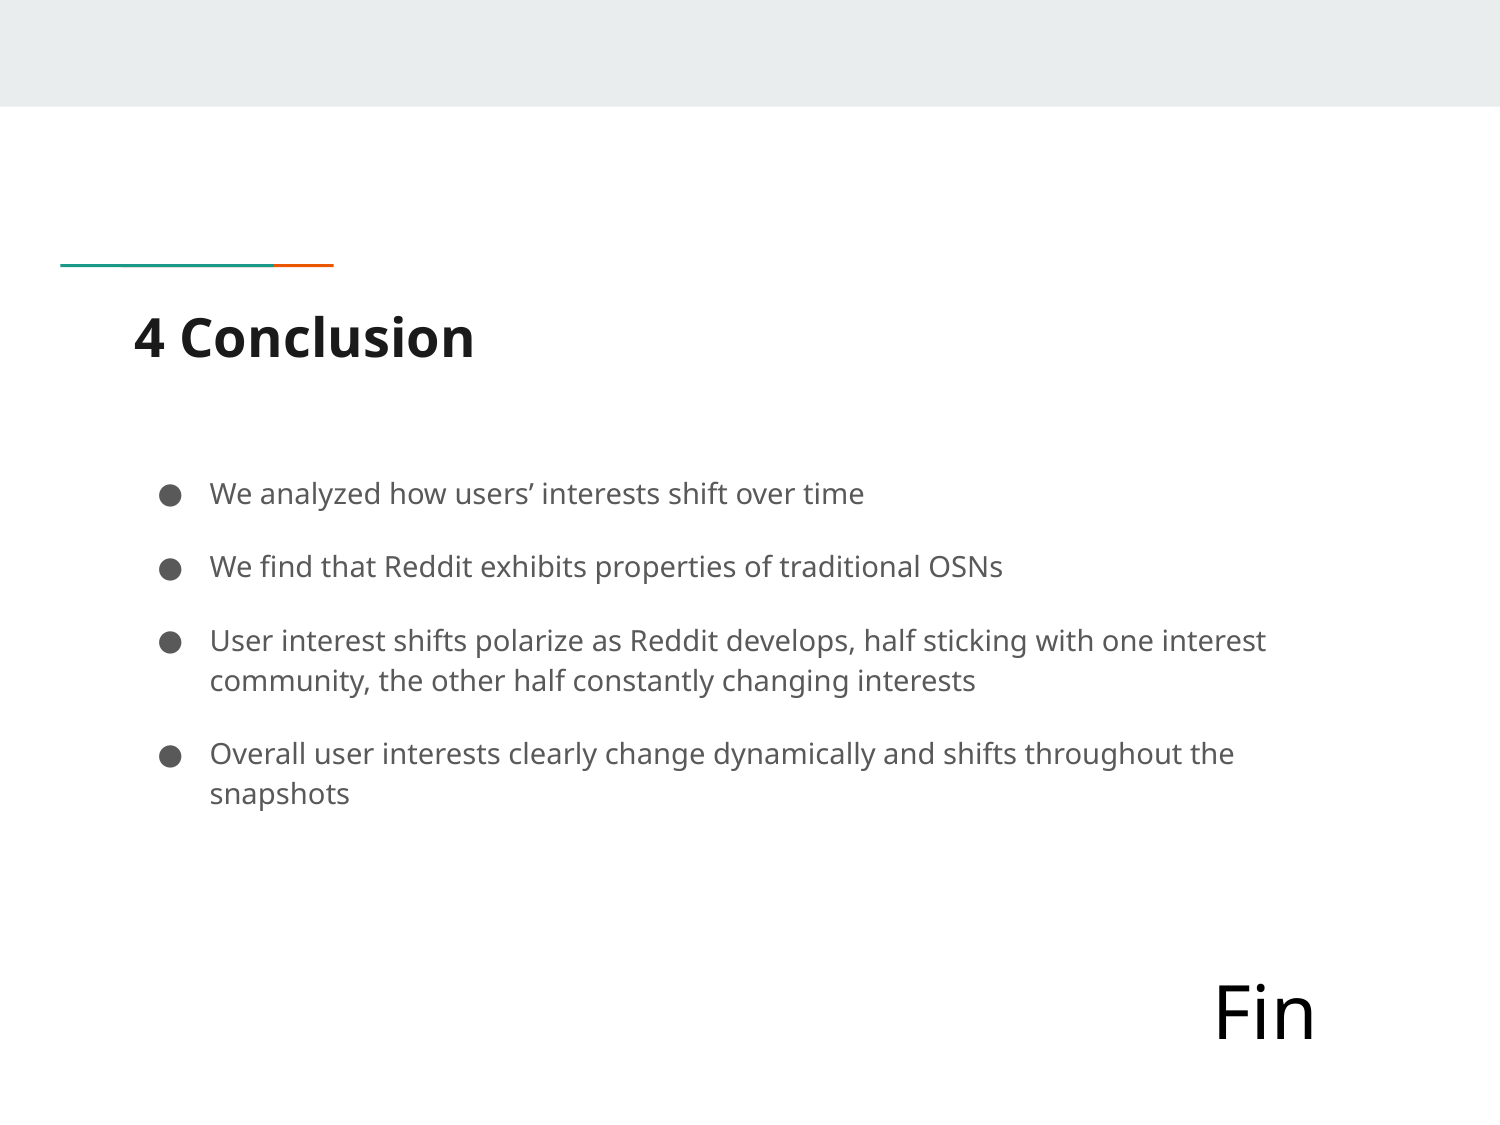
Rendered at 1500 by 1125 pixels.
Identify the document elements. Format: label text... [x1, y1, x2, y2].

title 4 Conclusion [119, 288, 1381, 406]
text_box Fin [1197, 949, 1336, 1067]
list We analyzed how users’ interests shift over time We find that Reddit exhibits properties of traditional OSNs User interest shifts polarize as Reddit develops, half sticking with one interest community, the other half constantly changing interests Overall user interests clearly change dynamically and shifts throughout the snapshots [119, 454, 1381, 950]
